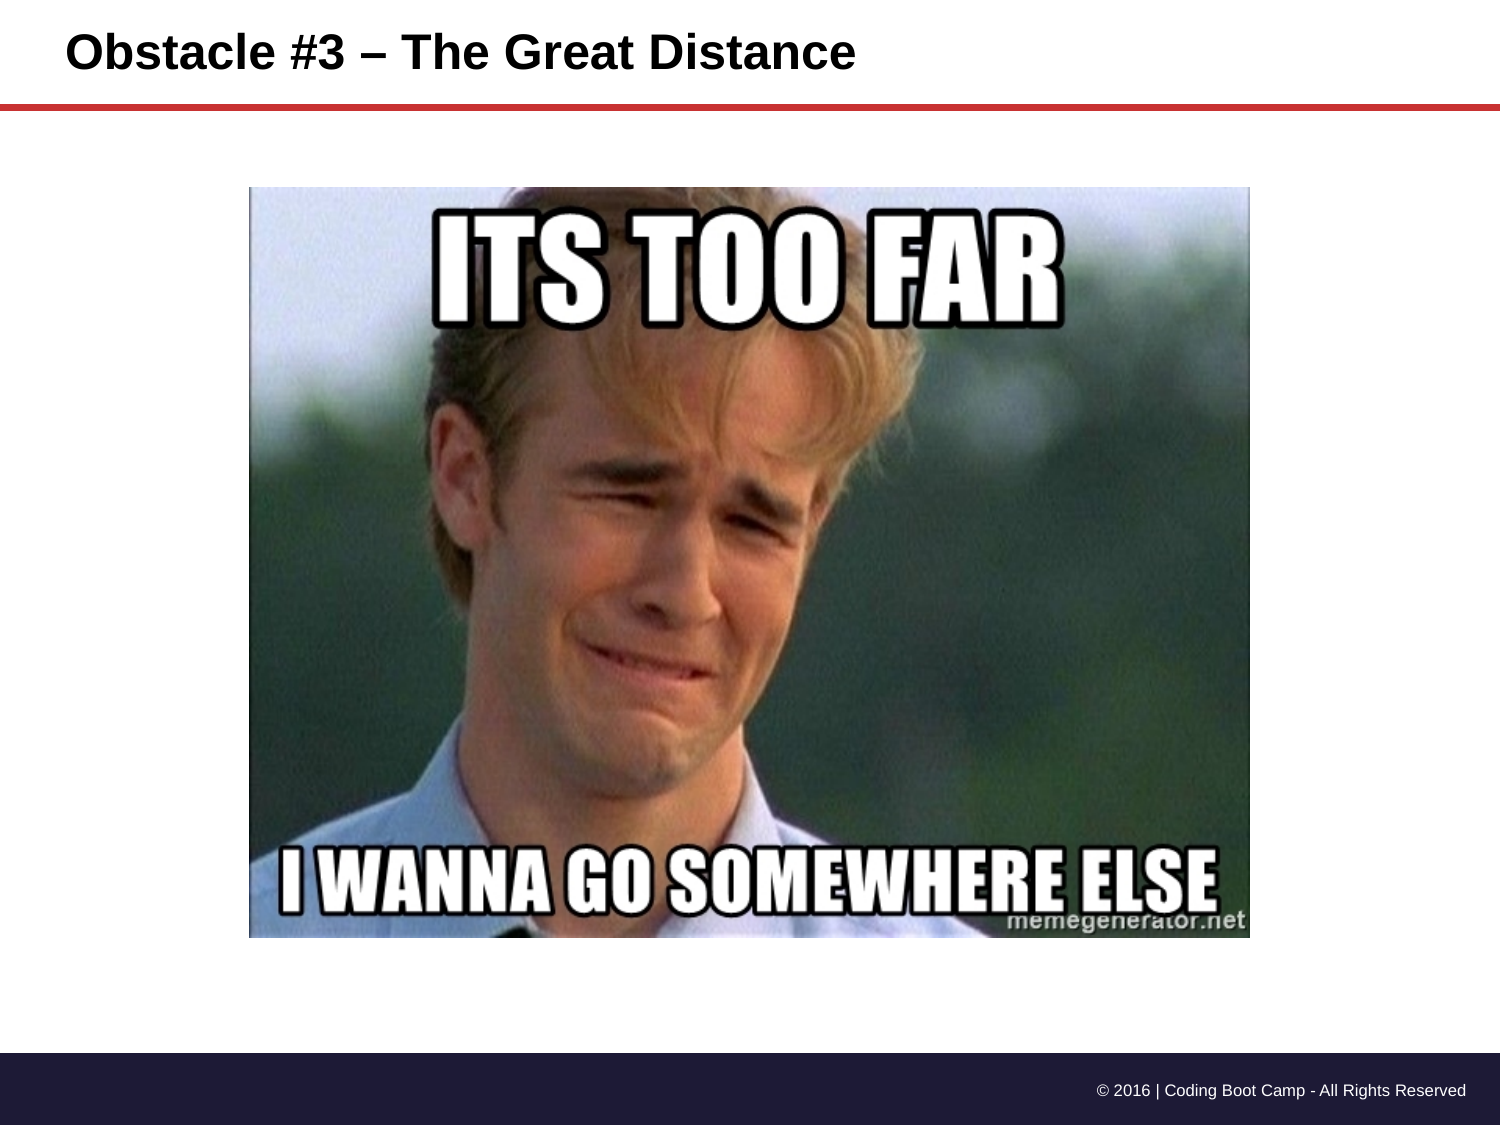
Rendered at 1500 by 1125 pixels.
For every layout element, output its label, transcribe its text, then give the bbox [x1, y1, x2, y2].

picture [249, 187, 1251, 938]
title Obstacle #3 – The Great Distance [50, 0, 948, 108]
